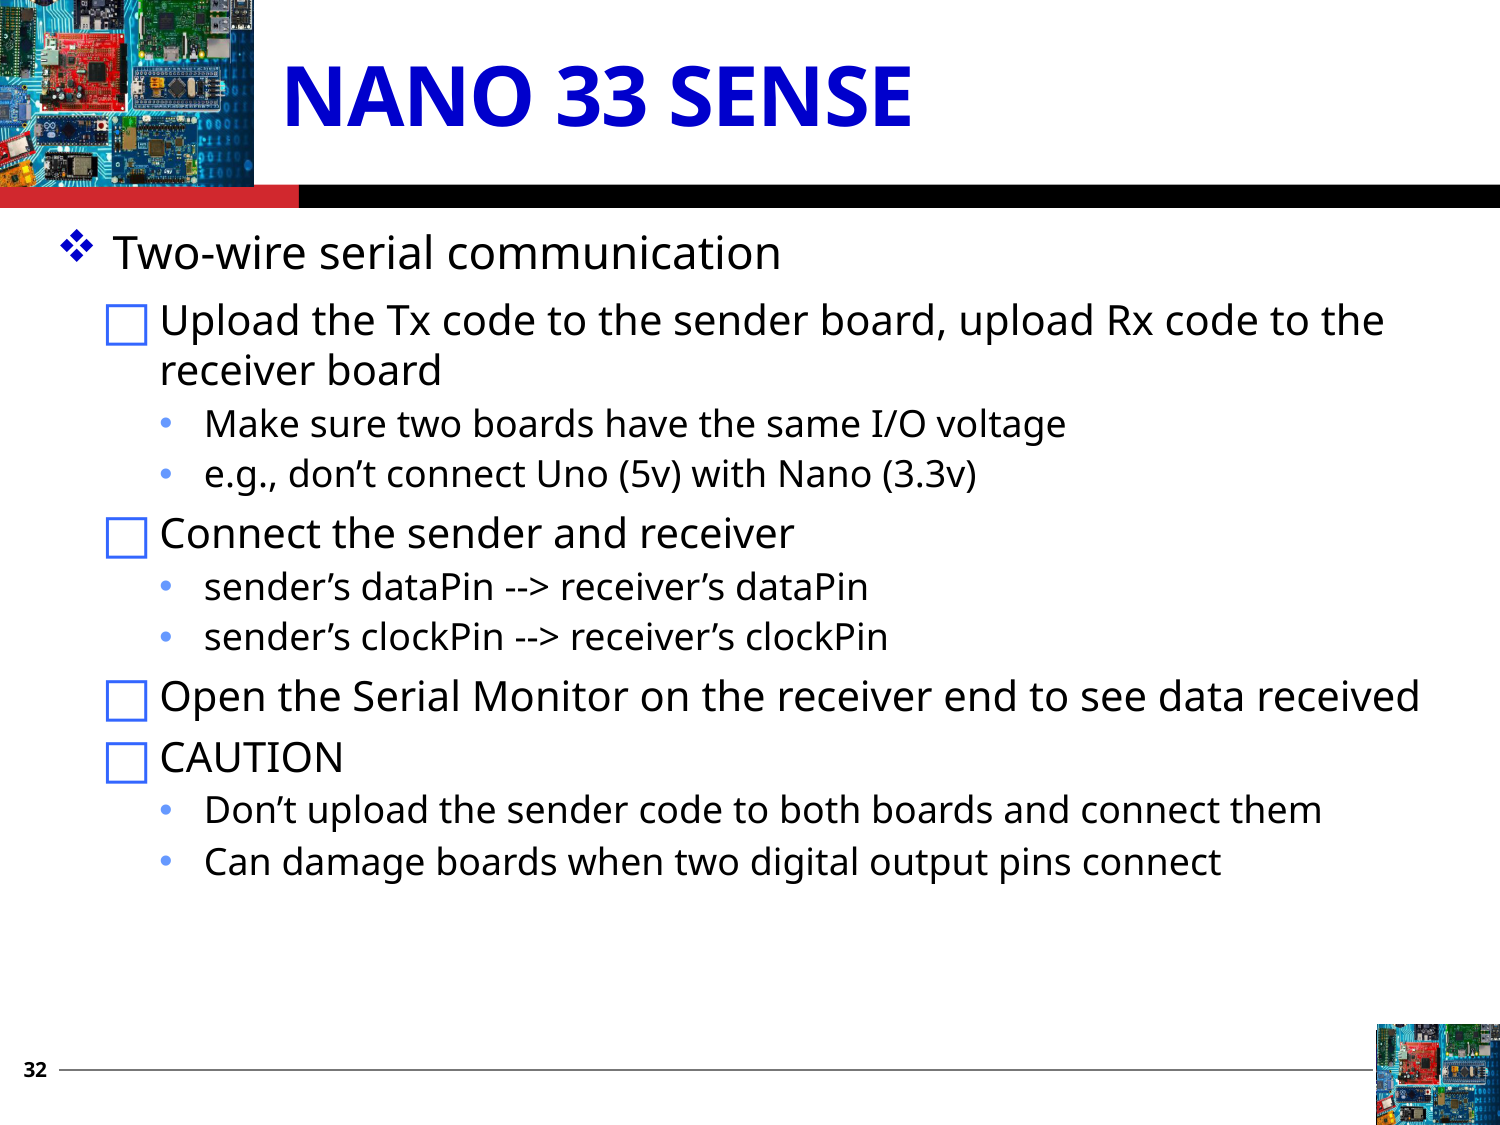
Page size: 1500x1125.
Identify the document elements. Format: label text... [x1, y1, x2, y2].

picture [1376, 1024, 1500, 1125]
picture [0, 0, 254, 187]
list Two-wire serial communication Upload the Tx code to the sender board, upload Rx code to the receiver board Make sure two boards have the same I/O voltage e.g., don’t connect Uno (5v) with Nano (3.3v) Connect the sender and receiver sender’s dataPin --> receiver’s dataPin sender’s clockPin --> receiver’s clockPin Open the Serial Monitor on the receiver end to see data received CAUTION Don’t upload the sender code to both boards and connect them Can damage boards when two digital output pins connect [41, 219, 1471, 1071]
title Nano 33 Sense [265, 25, 1471, 161]
slide_number 32 [11, 1052, 59, 1089]
